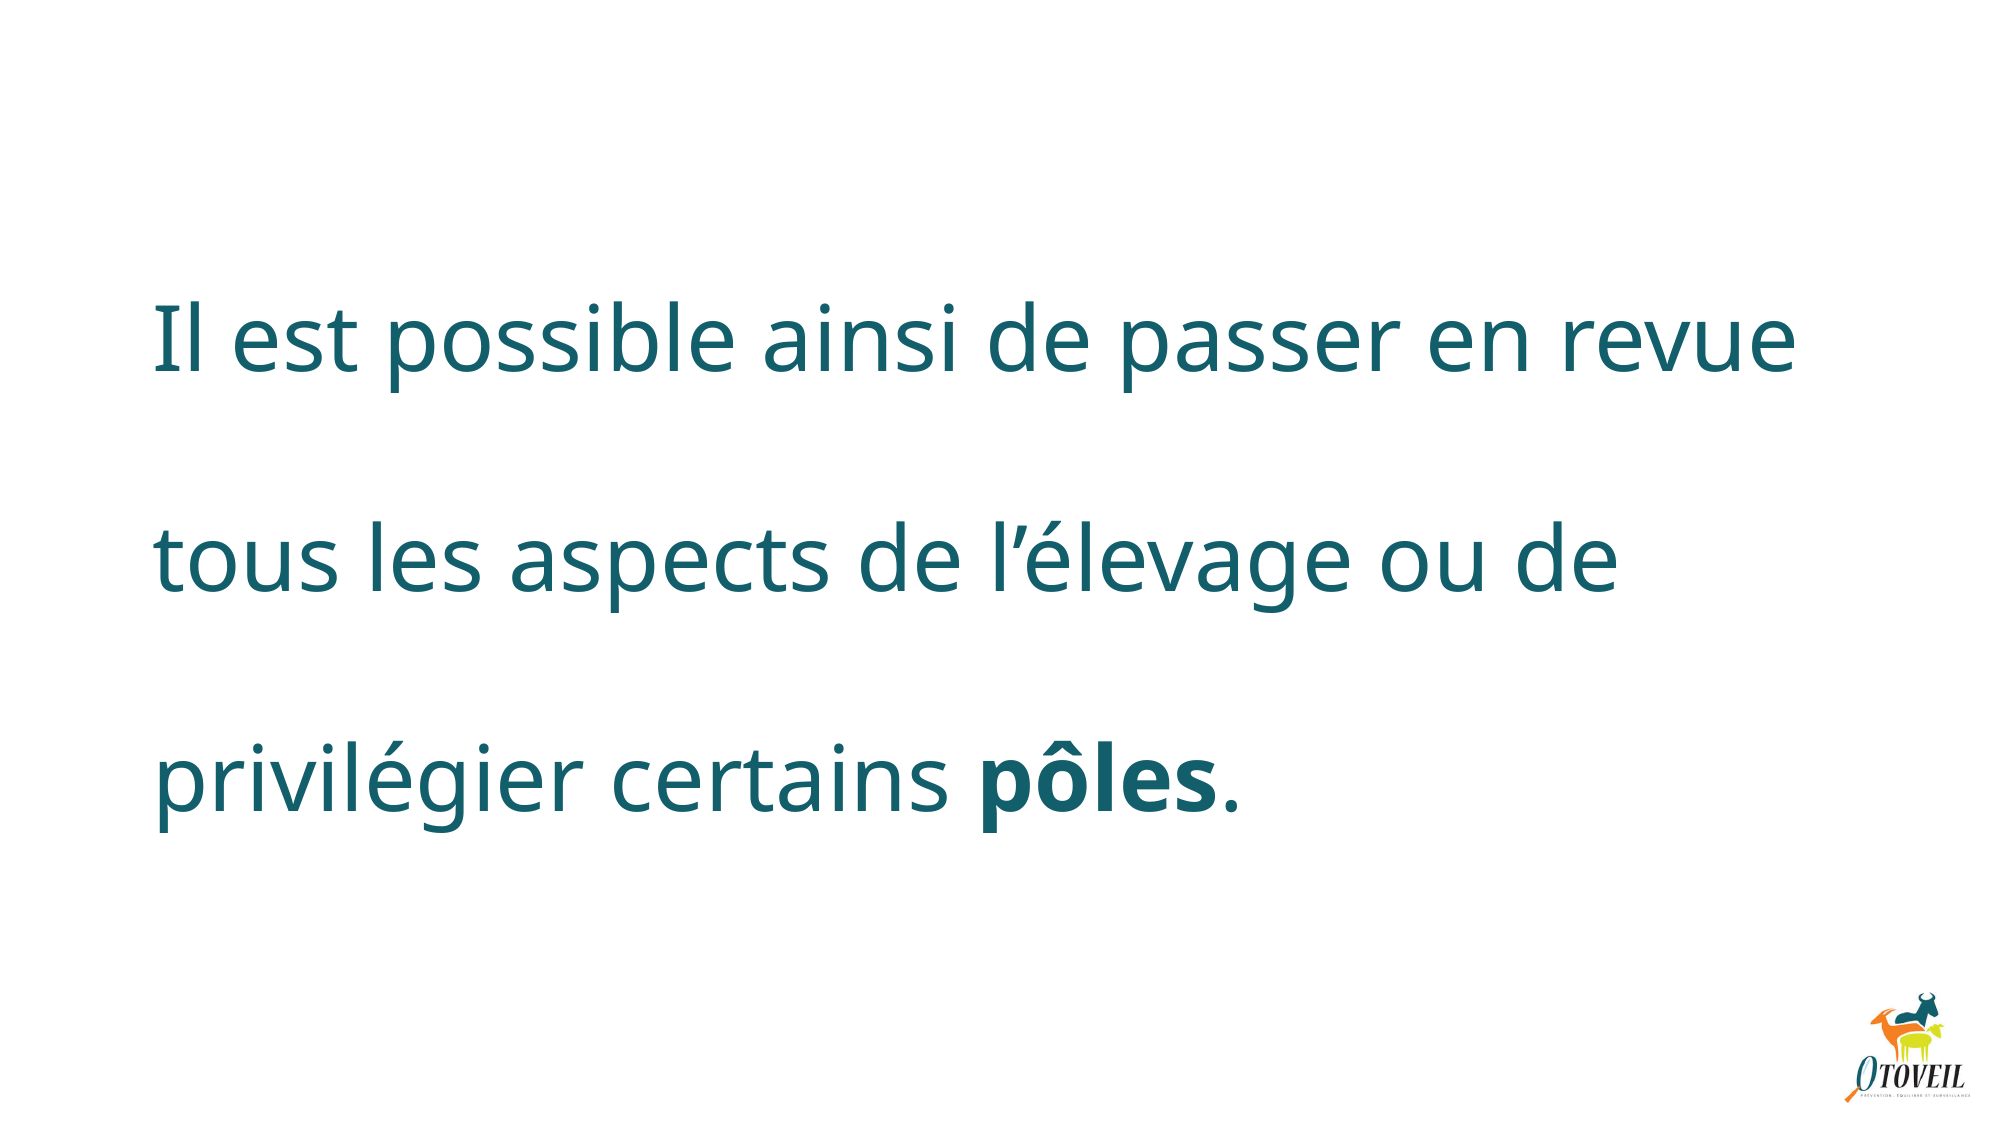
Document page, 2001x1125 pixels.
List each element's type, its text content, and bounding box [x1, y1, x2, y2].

picture [1844, 992, 1970, 1103]
title Il est possible ainsi de passer en revue tous les aspects de l’élevage ou de privilégier certains pôles. [137, 162, 1863, 1041]
